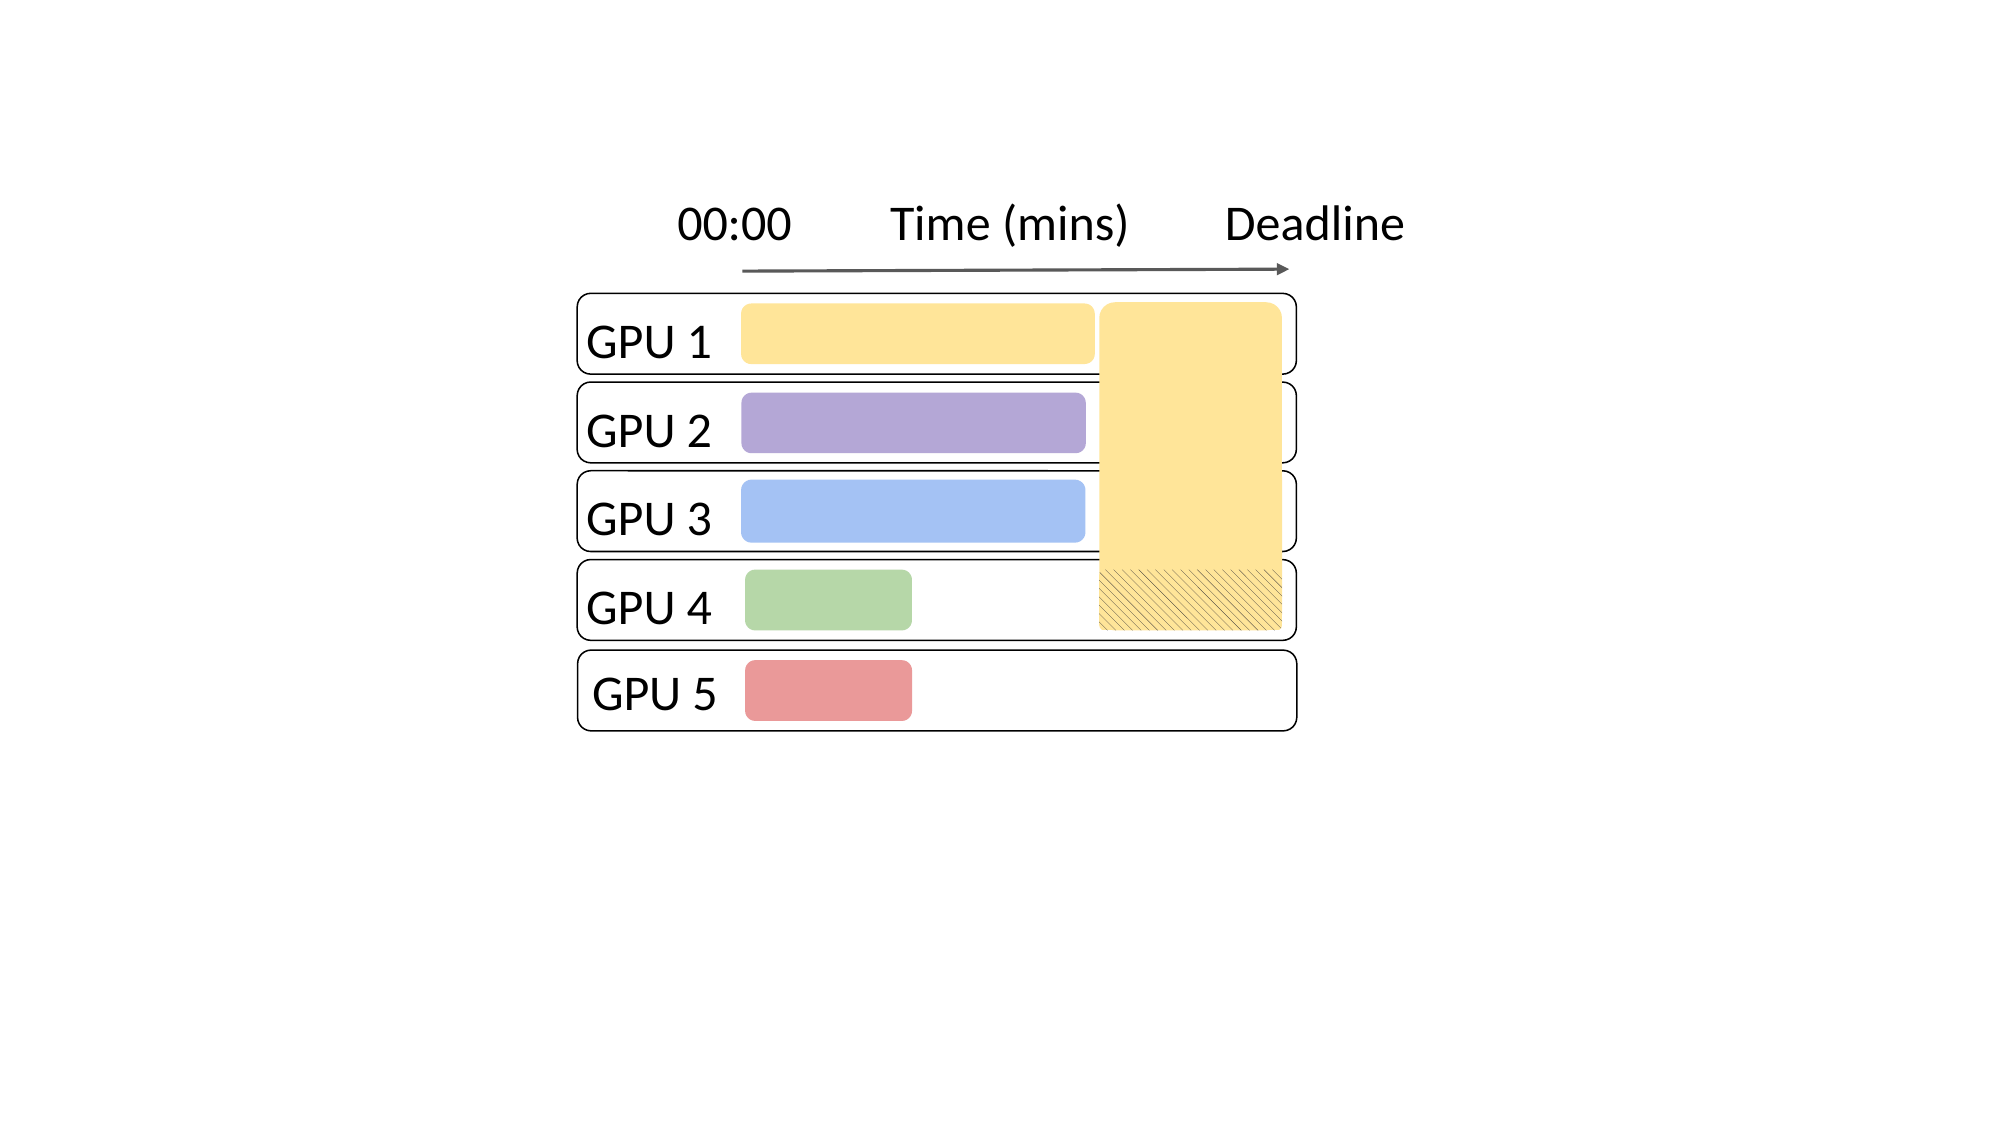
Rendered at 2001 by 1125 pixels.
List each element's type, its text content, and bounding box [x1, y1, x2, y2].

text_box [1099, 569, 1283, 631]
text_box [746, 470, 1099, 552]
text_box [746, 293, 1014, 304]
text_box [746, 479, 1014, 543]
text_box Time (mins) [1017, 175, 1183, 256]
text_box [1017, 293, 1297, 375]
text_box [746, 559, 1297, 641]
text_box [1282, 470, 1297, 552]
text_box Time (mins) [836, 175, 1014, 256]
text_box [1017, 392, 1086, 454]
text_box Deadline [1183, 175, 1447, 246]
text_box [580, 650, 1297, 731]
text_box [1017, 479, 1086, 543]
text_box [1099, 302, 1283, 574]
text_box 00:00 [643, 175, 826, 256]
text_box [746, 364, 1014, 375]
text_box [746, 303, 1014, 365]
text_box GPU 1 [553, 293, 746, 375]
text_box [1017, 303, 1095, 365]
text_box [746, 392, 1014, 454]
text_box [746, 453, 1014, 463]
text_box GPU 3 [553, 470, 746, 552]
text_box [1017, 382, 1099, 463]
text_box GPU 5 [559, 645, 751, 726]
text_box GPU 2 [553, 382, 746, 463]
text_box [1282, 382, 1297, 463]
text_box [746, 569, 912, 631]
text_box GPU 4 [553, 559, 746, 641]
text_box [746, 382, 1014, 393]
